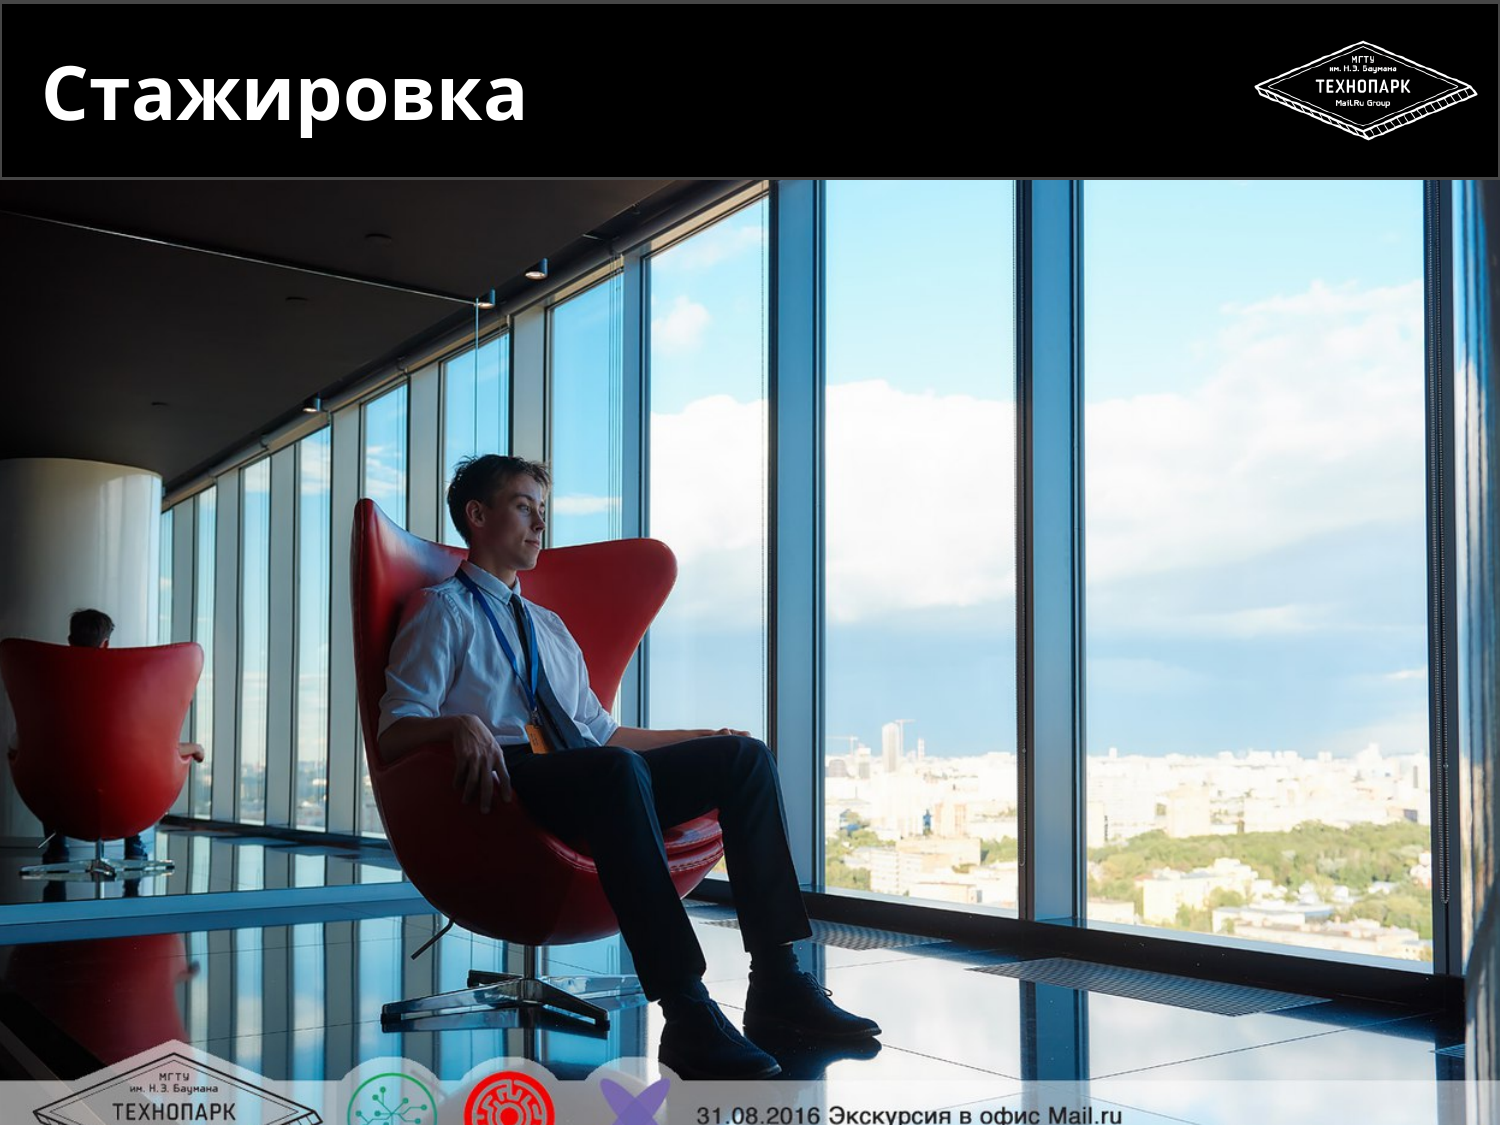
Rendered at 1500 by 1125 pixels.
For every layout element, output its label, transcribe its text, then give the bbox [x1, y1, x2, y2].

picture [0, 180, 1500, 1125]
title Стажировка [26, 15, 1250, 166]
picture [1250, 19, 1492, 162]
